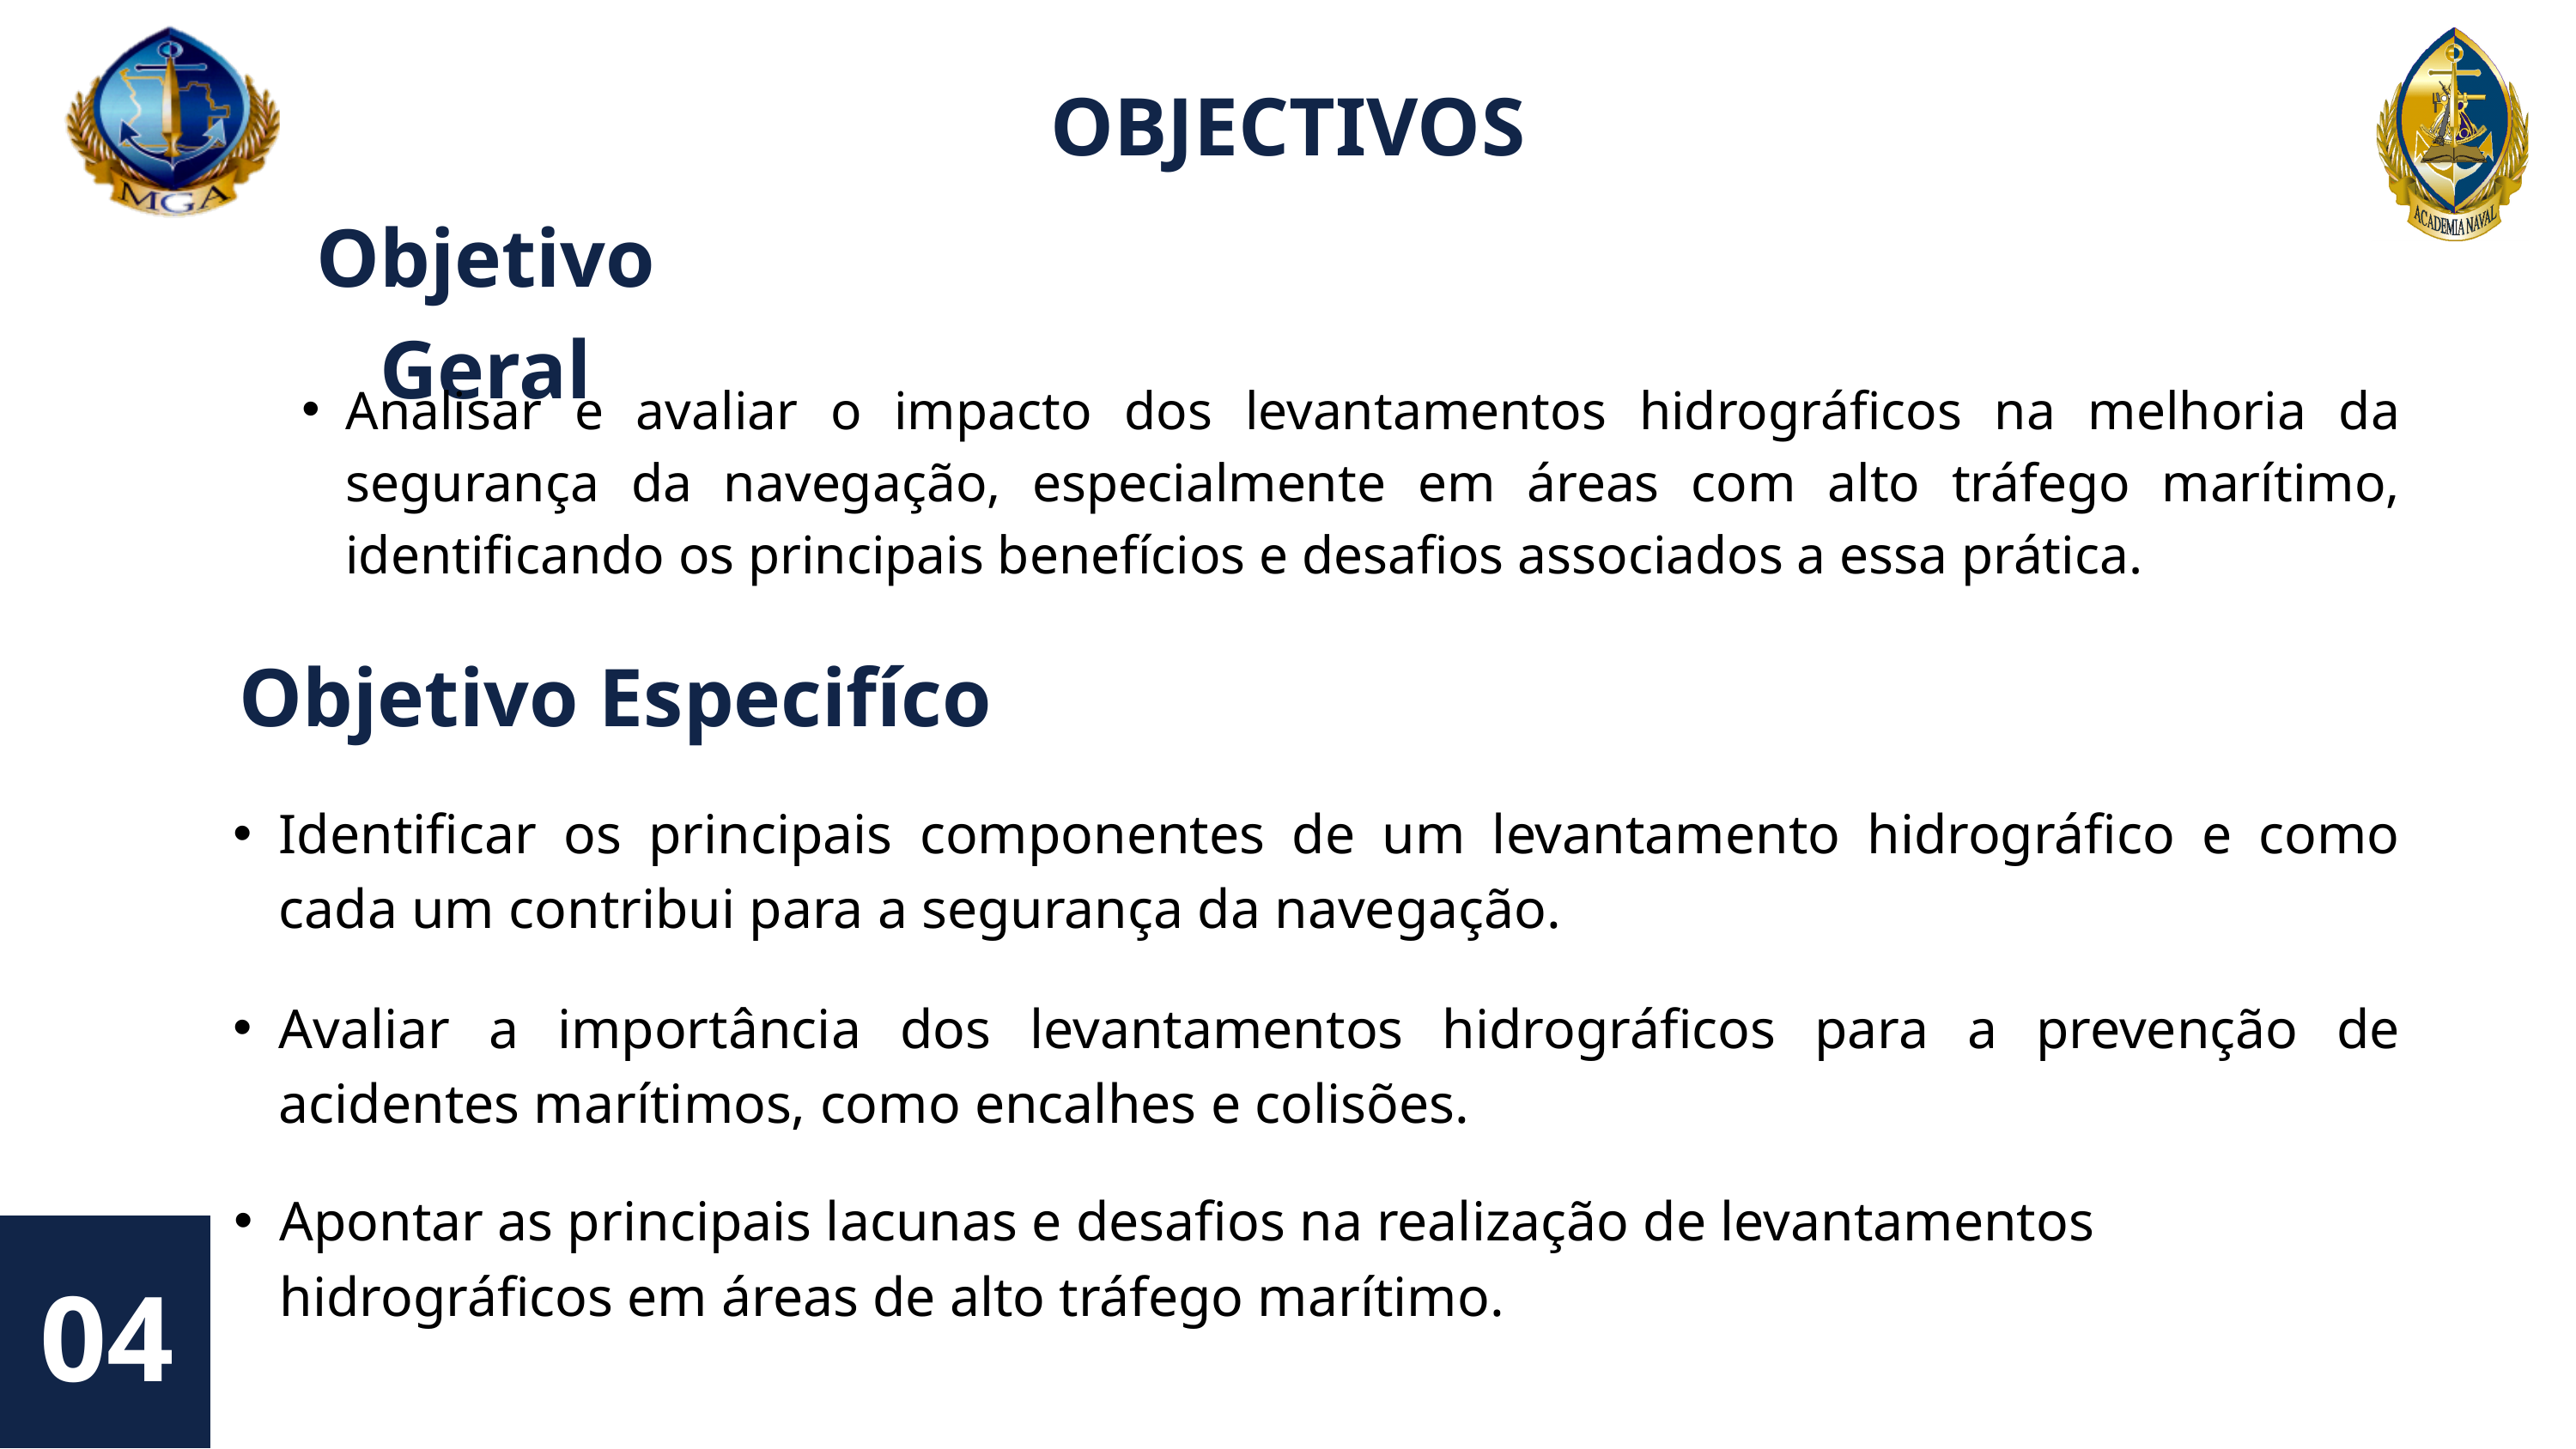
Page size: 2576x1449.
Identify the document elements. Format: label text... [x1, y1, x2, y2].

text_box Analisar e avaliar o impacto dos levantamentos hidrográficos na melhoria da segurança da navegação, especialmente em áreas com alto tráfego marítimo, identificando os principais benefícios e desafios associados a essa prática. [257, 367, 2403, 585]
text_box Avaliar a importância dos levantamentos hidrográficos para a prevenção de acidentes marítimos, como encalhes e colisões. [187, 984, 2403, 1135]
text_box OBJECTIVOS [580, 59, 1996, 172]
text_box Objetivo Geral [203, 191, 769, 415]
text_box Identificar os principais componentes de um levantamento hidrográfico e como cada um contribui para a segurança da navegação. [187, 789, 2403, 984]
text_box [2370, 27, 2529, 242]
text_box Apontar as principais lacunas e desafios na realização de levantamentos hidrográficos em áreas de alto tráfego marítimo. [188, 1176, 2403, 1412]
text_box Objetivo Especifíco [0, 630, 1232, 743]
text_box [62, 23, 280, 224]
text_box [0, 1215, 210, 1449]
